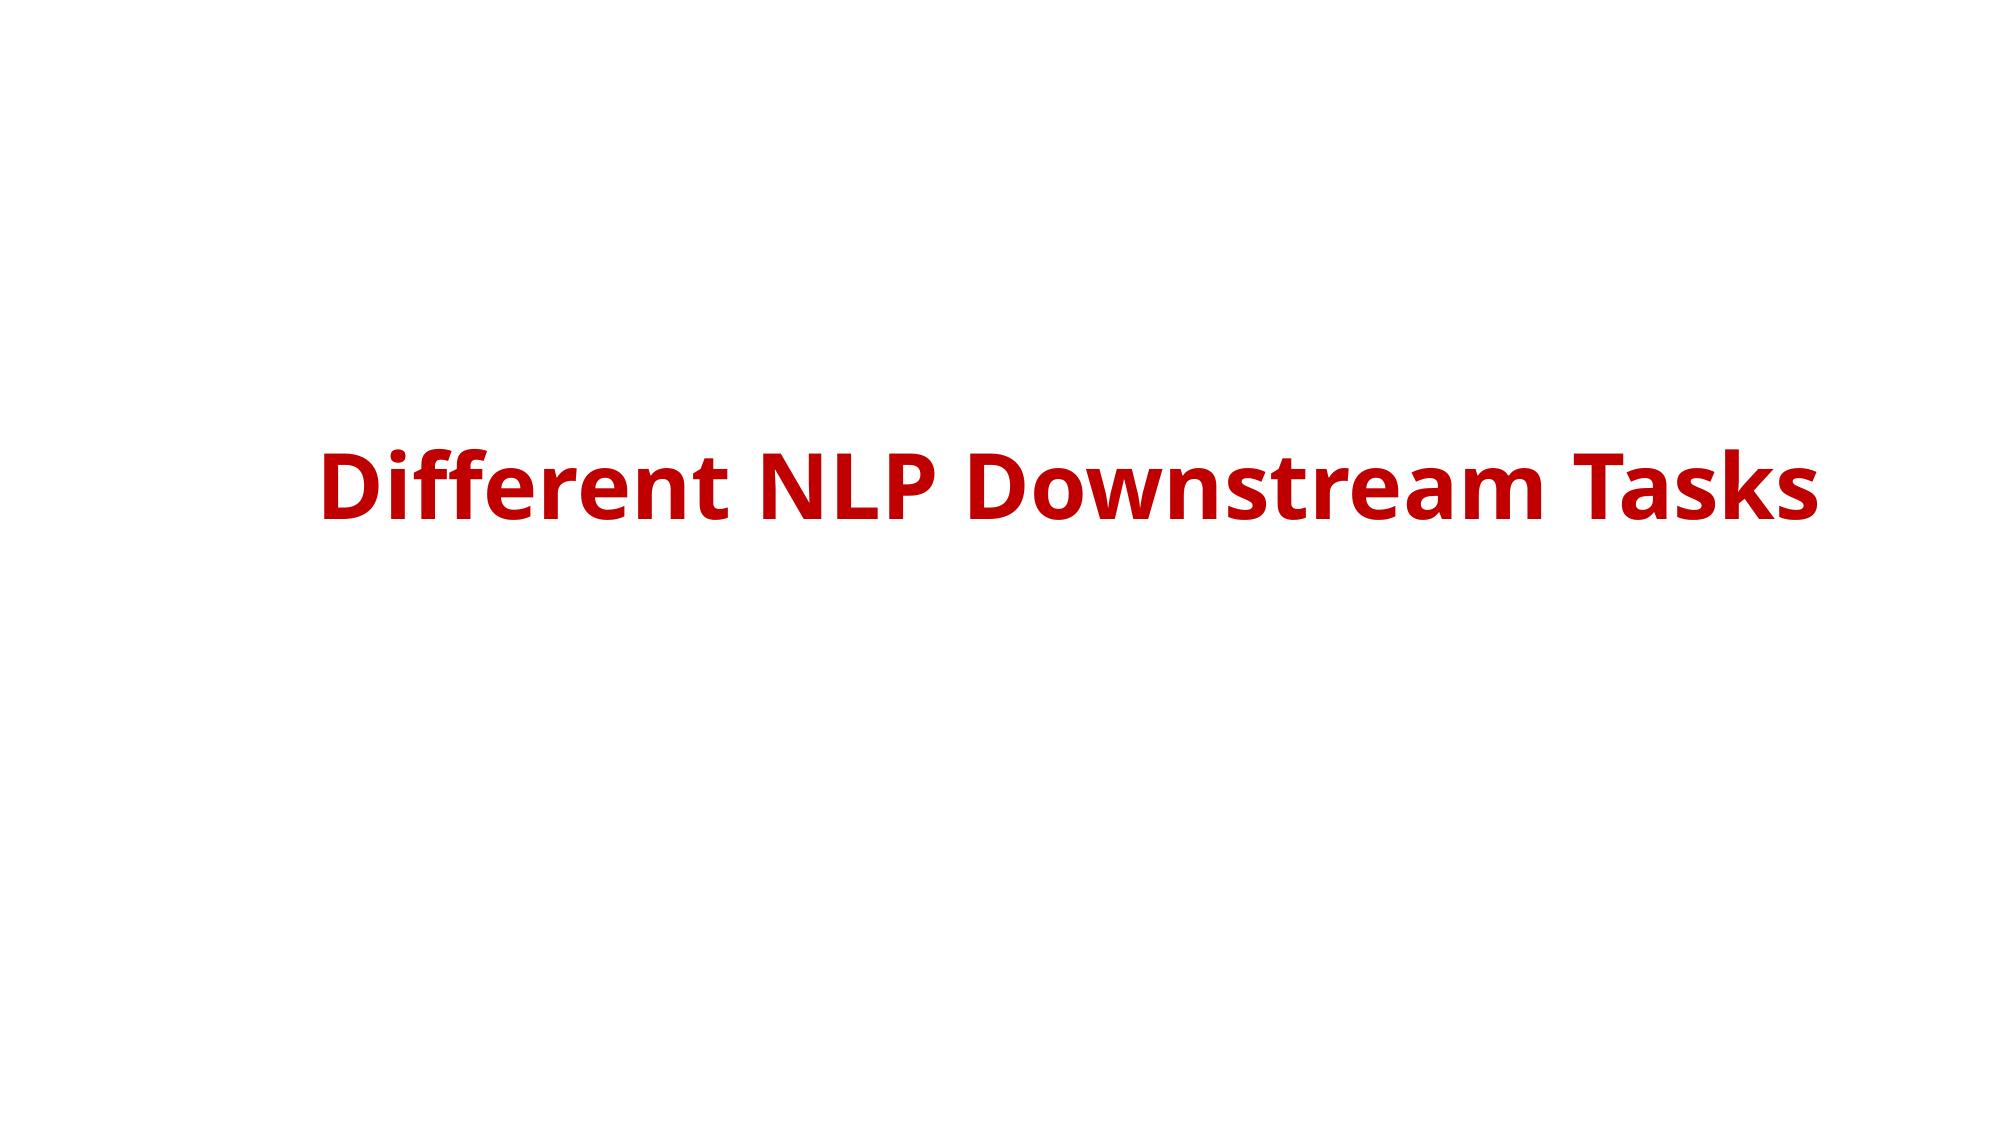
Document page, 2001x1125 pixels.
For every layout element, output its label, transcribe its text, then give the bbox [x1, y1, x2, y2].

title Different NLP Downstream Tasks [301, 381, 2000, 599]
